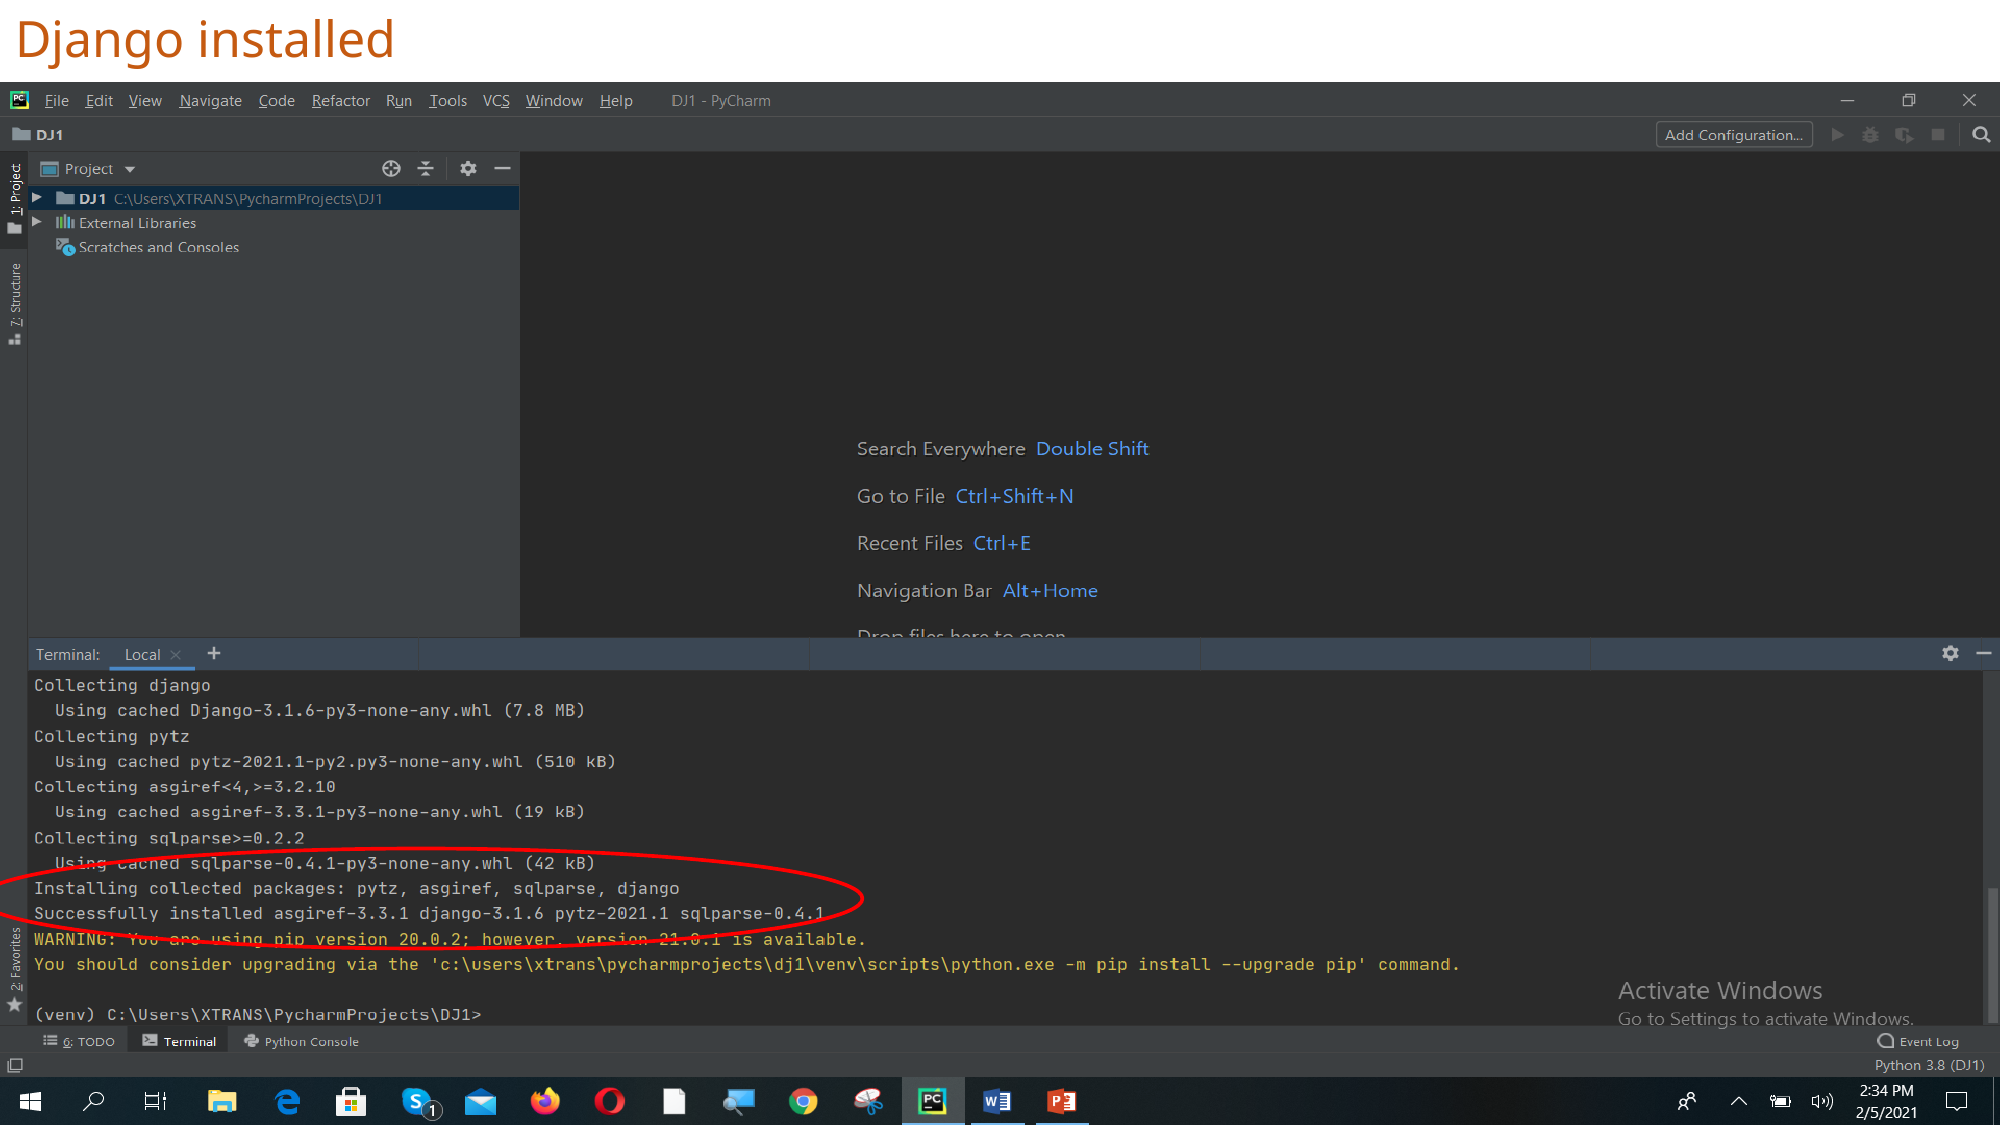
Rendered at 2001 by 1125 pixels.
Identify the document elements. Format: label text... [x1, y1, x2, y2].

title Django installed [0, 0, 1725, 82]
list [0, 82, 2000, 1125]
